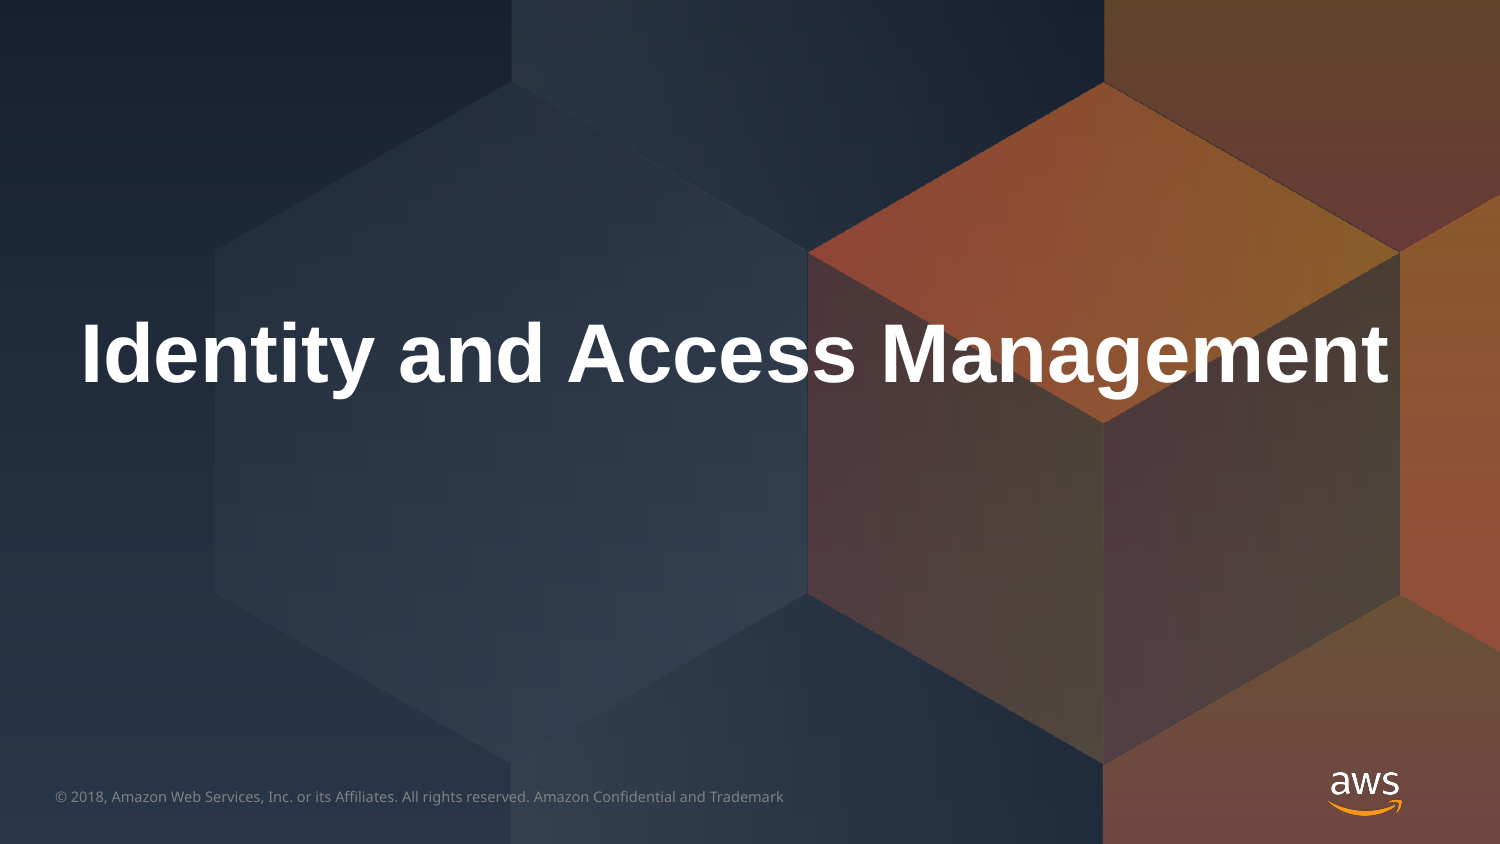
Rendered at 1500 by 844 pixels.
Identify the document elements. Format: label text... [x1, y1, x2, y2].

title Identity and Access Management [65, 323, 1419, 476]
picture [0, 0, 1500, 844]
